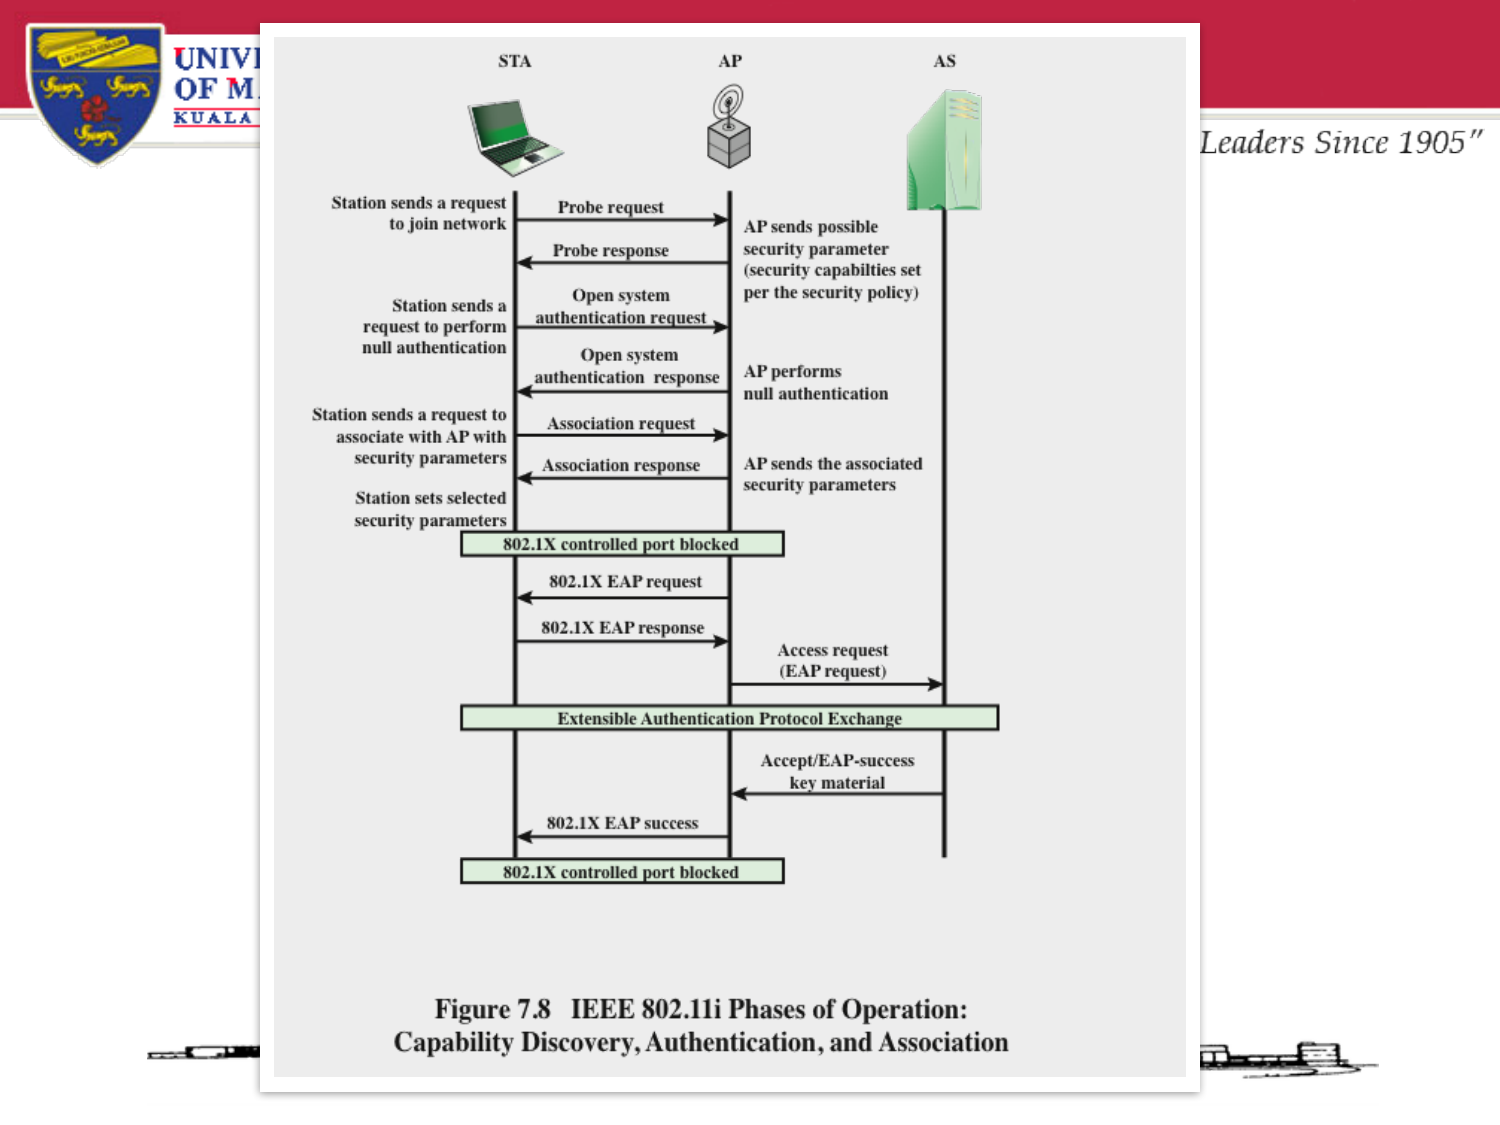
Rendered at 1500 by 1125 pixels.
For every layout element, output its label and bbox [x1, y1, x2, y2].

picture [273, 36, 1186, 1078]
picture [0, 0, 1500, 169]
picture [147, 989, 1379, 1106]
